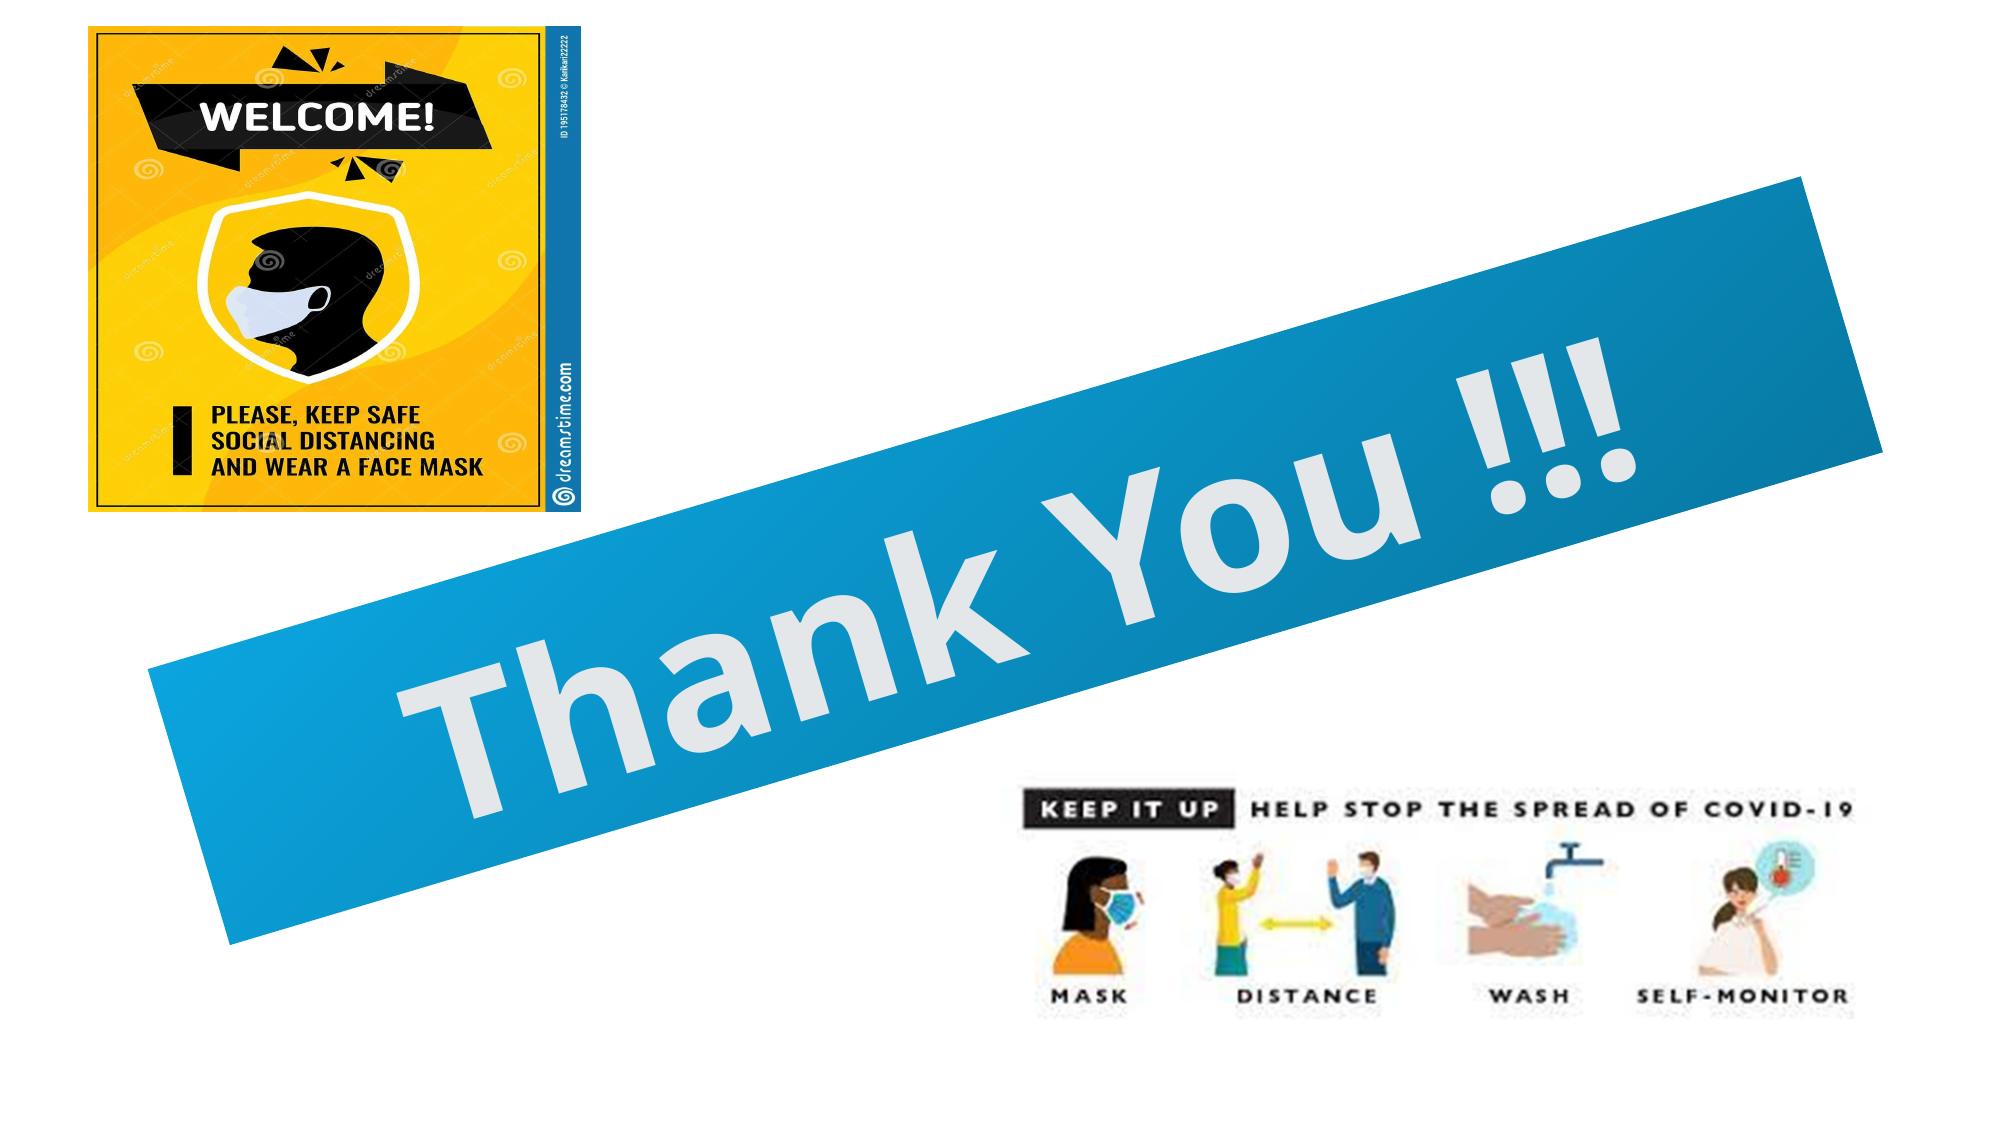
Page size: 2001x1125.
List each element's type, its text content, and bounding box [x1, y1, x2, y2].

title Thank You !!! [147, 176, 1883, 946]
picture [88, 26, 581, 512]
picture [999, 752, 1884, 1041]
